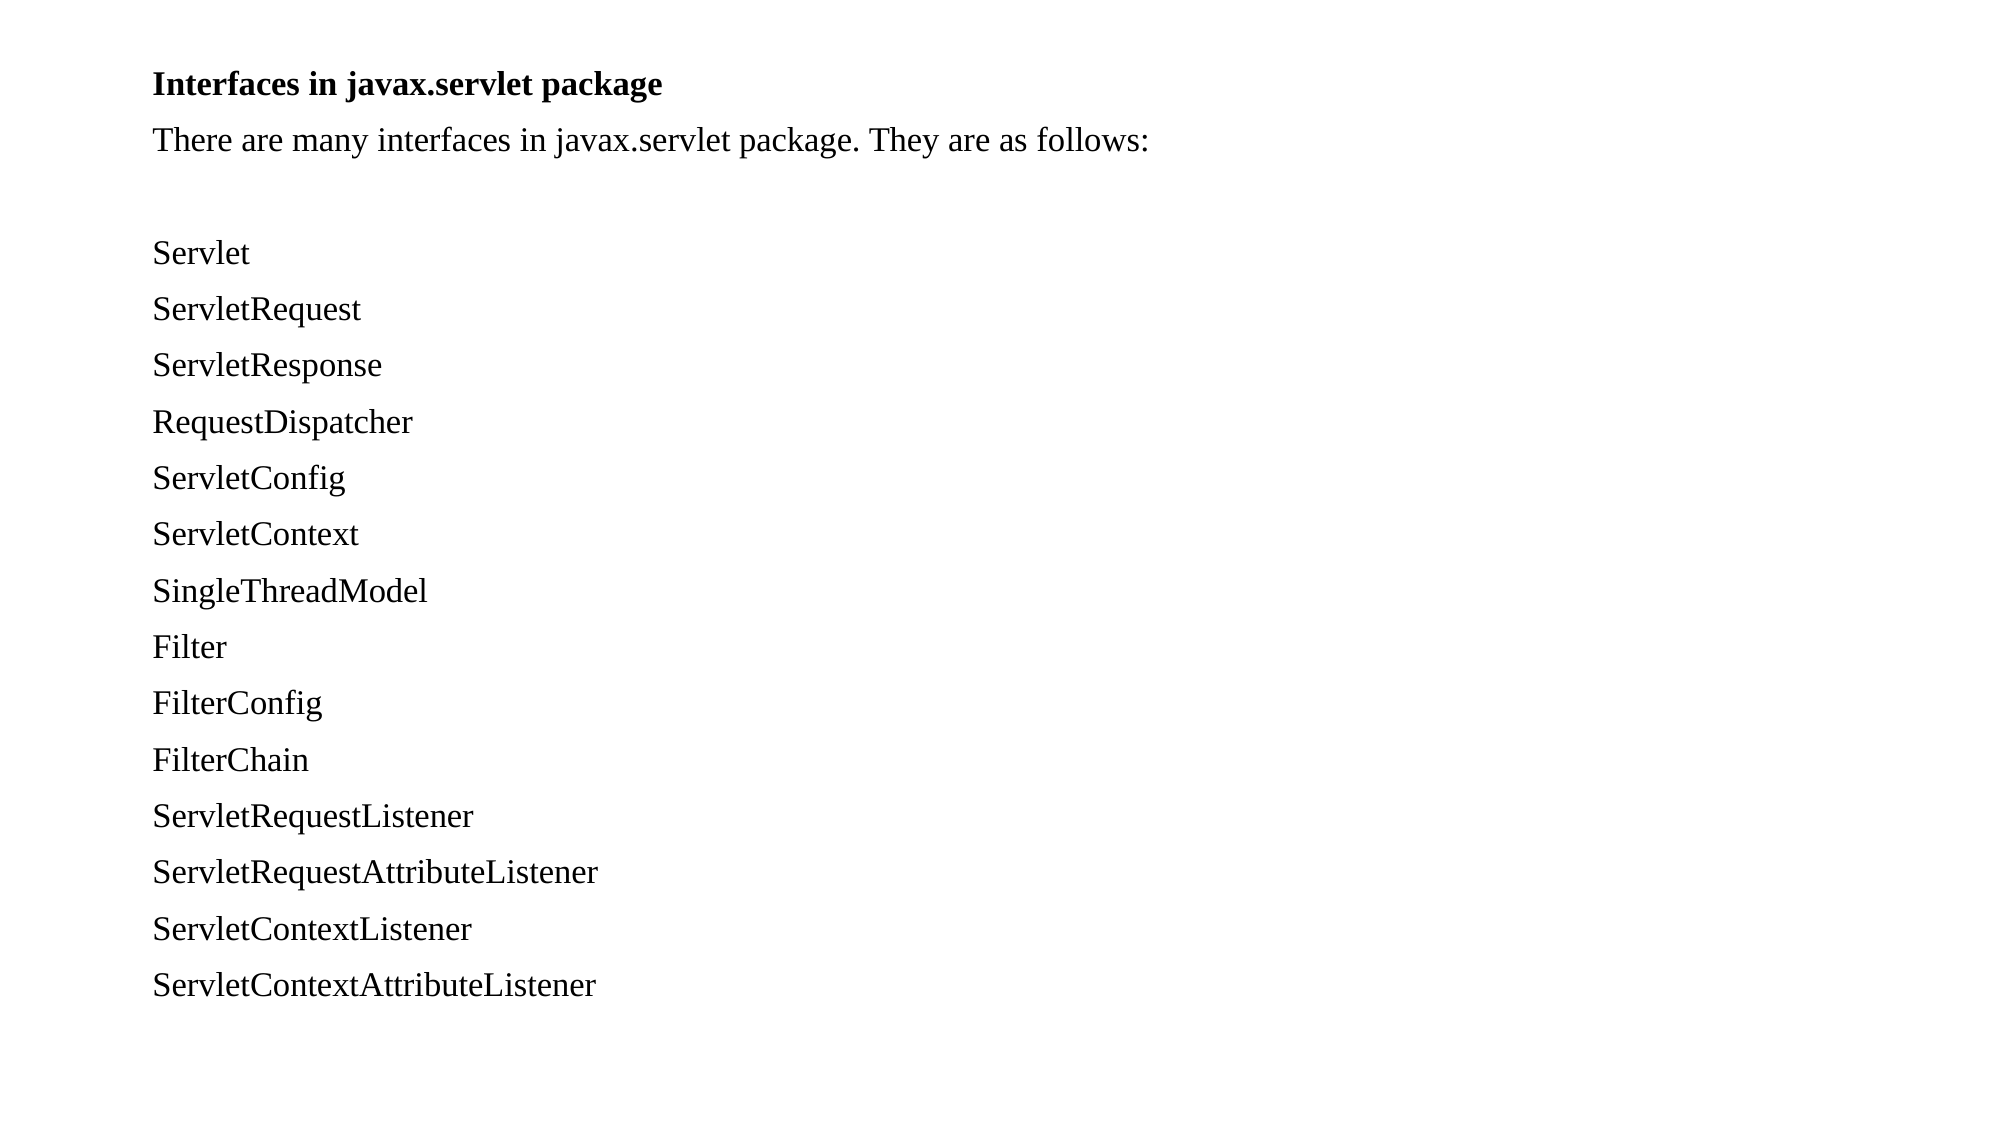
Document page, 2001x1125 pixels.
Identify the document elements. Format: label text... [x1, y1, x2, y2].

list Interfaces in javax.servlet package There are many interfaces in javax.servlet package. They are as follows: Servlet ServletRequest ServletResponse RequestDispatcher ServletConfig ServletContext SingleThreadModel Filter FilterConfig FilterChain ServletRequestListener ServletRequestAttributeListener ServletContextListener ServletContextAttributeListener [137, 57, 1863, 1014]
